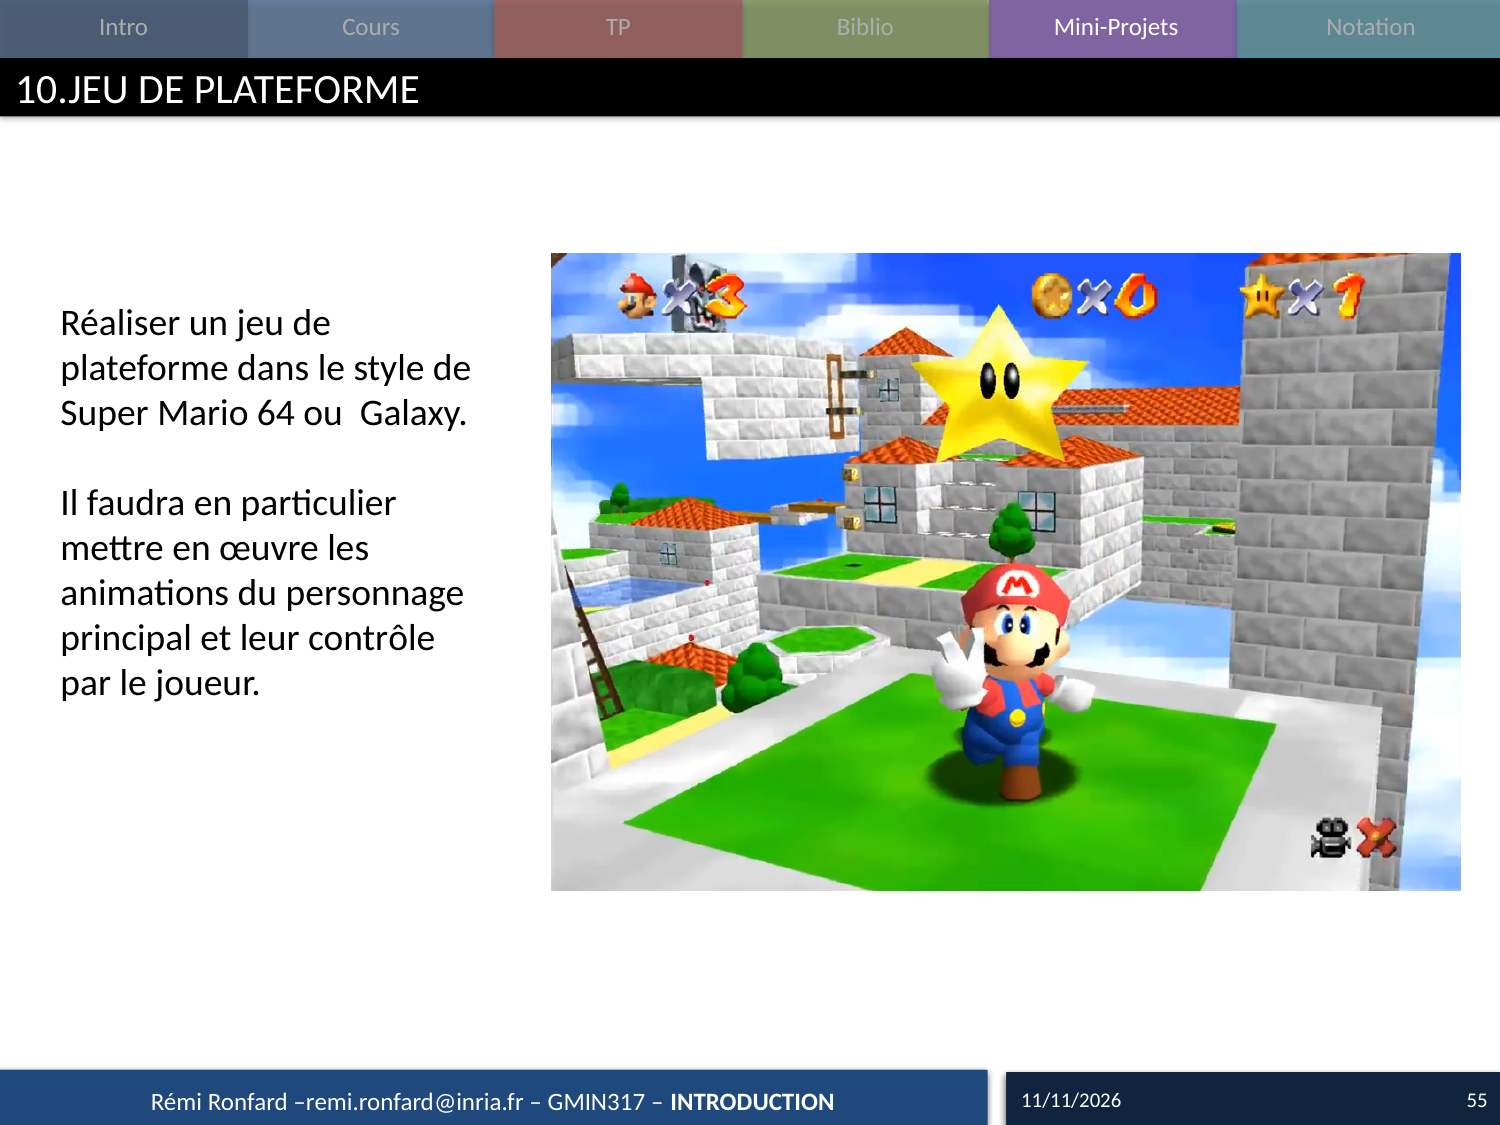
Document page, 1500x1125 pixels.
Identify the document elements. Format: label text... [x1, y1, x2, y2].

footer Rémi Ronfard –remi.ronfard@inria.fr – GMIN317 – INTRODUCTION [0, 1072, 988, 1125]
text_box Réaliser un jeu de plateforme dans le style de Super Mario 64 ou Galaxy. Il faudra en particulier mettre en œuvre les animations du personnage principal et leur contrôle par le joueur. [45, 290, 508, 801]
title 10.JEU DE PLATEFORME [0, 58, 1500, 117]
slide_number 55 [1153, 1071, 1500, 1125]
picture [551, 253, 1462, 891]
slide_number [1006, 1070, 1153, 1125]
